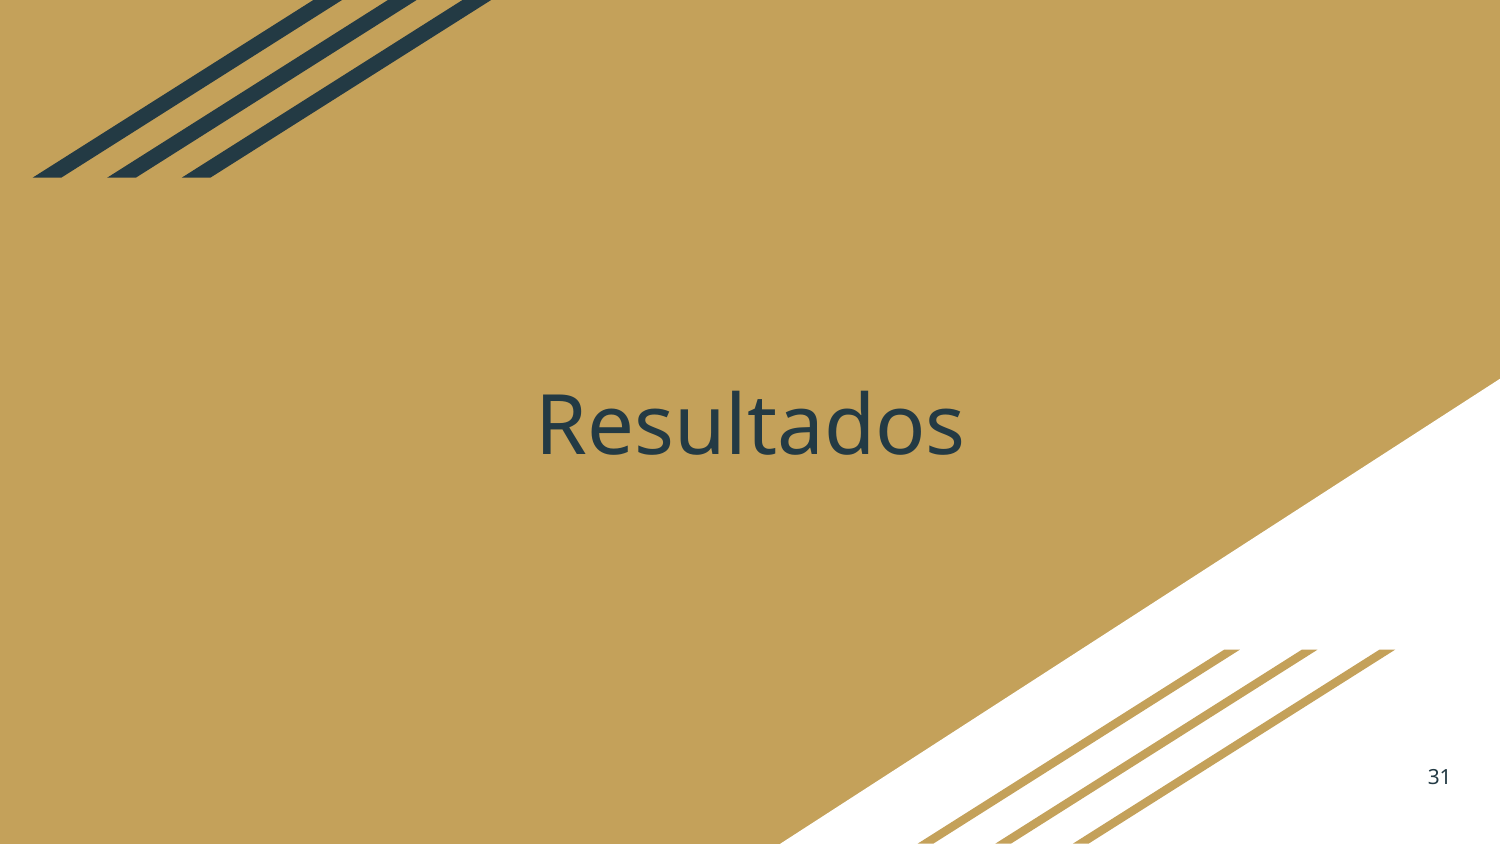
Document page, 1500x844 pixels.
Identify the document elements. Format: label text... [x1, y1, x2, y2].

slide_number ‹#› [1376, 745, 1467, 810]
title Resultados [309, 286, 1192, 557]
